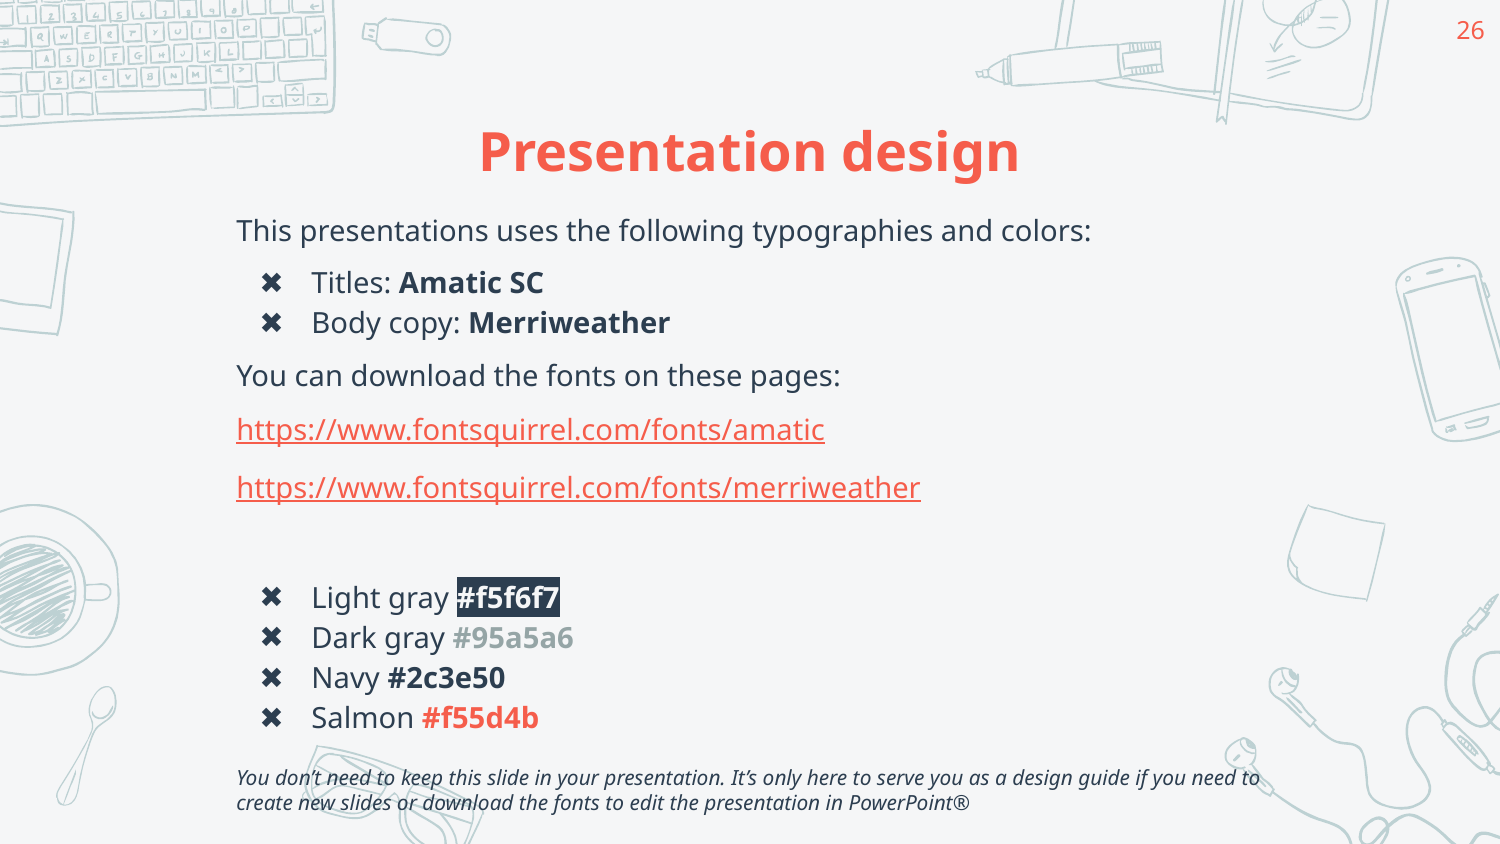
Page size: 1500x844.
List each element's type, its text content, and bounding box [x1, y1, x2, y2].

text_box You don’t need to keep this slide in your presentation. It’s only here to serve you as a design guide if you need to create new slides or download the fonts to edit the presentation in PowerPoint® [221, 749, 1279, 839]
list This presentations uses the following typographies and colors: Titles: Amatic SC Body copy: Merriweather You can download the fonts on these pages: https://www.fontsquirrel.com/fonts/amatic https://www.fontsquirrel.com/fonts/merriweather Light gray #f5f6f7 Dark gray #95a5a6 Navy #2c3e50 Salmon #f55d4b [221, 196, 1279, 634]
title Presentation design [185, 102, 1315, 198]
slide_number 26 [1435, 0, 1500, 53]
